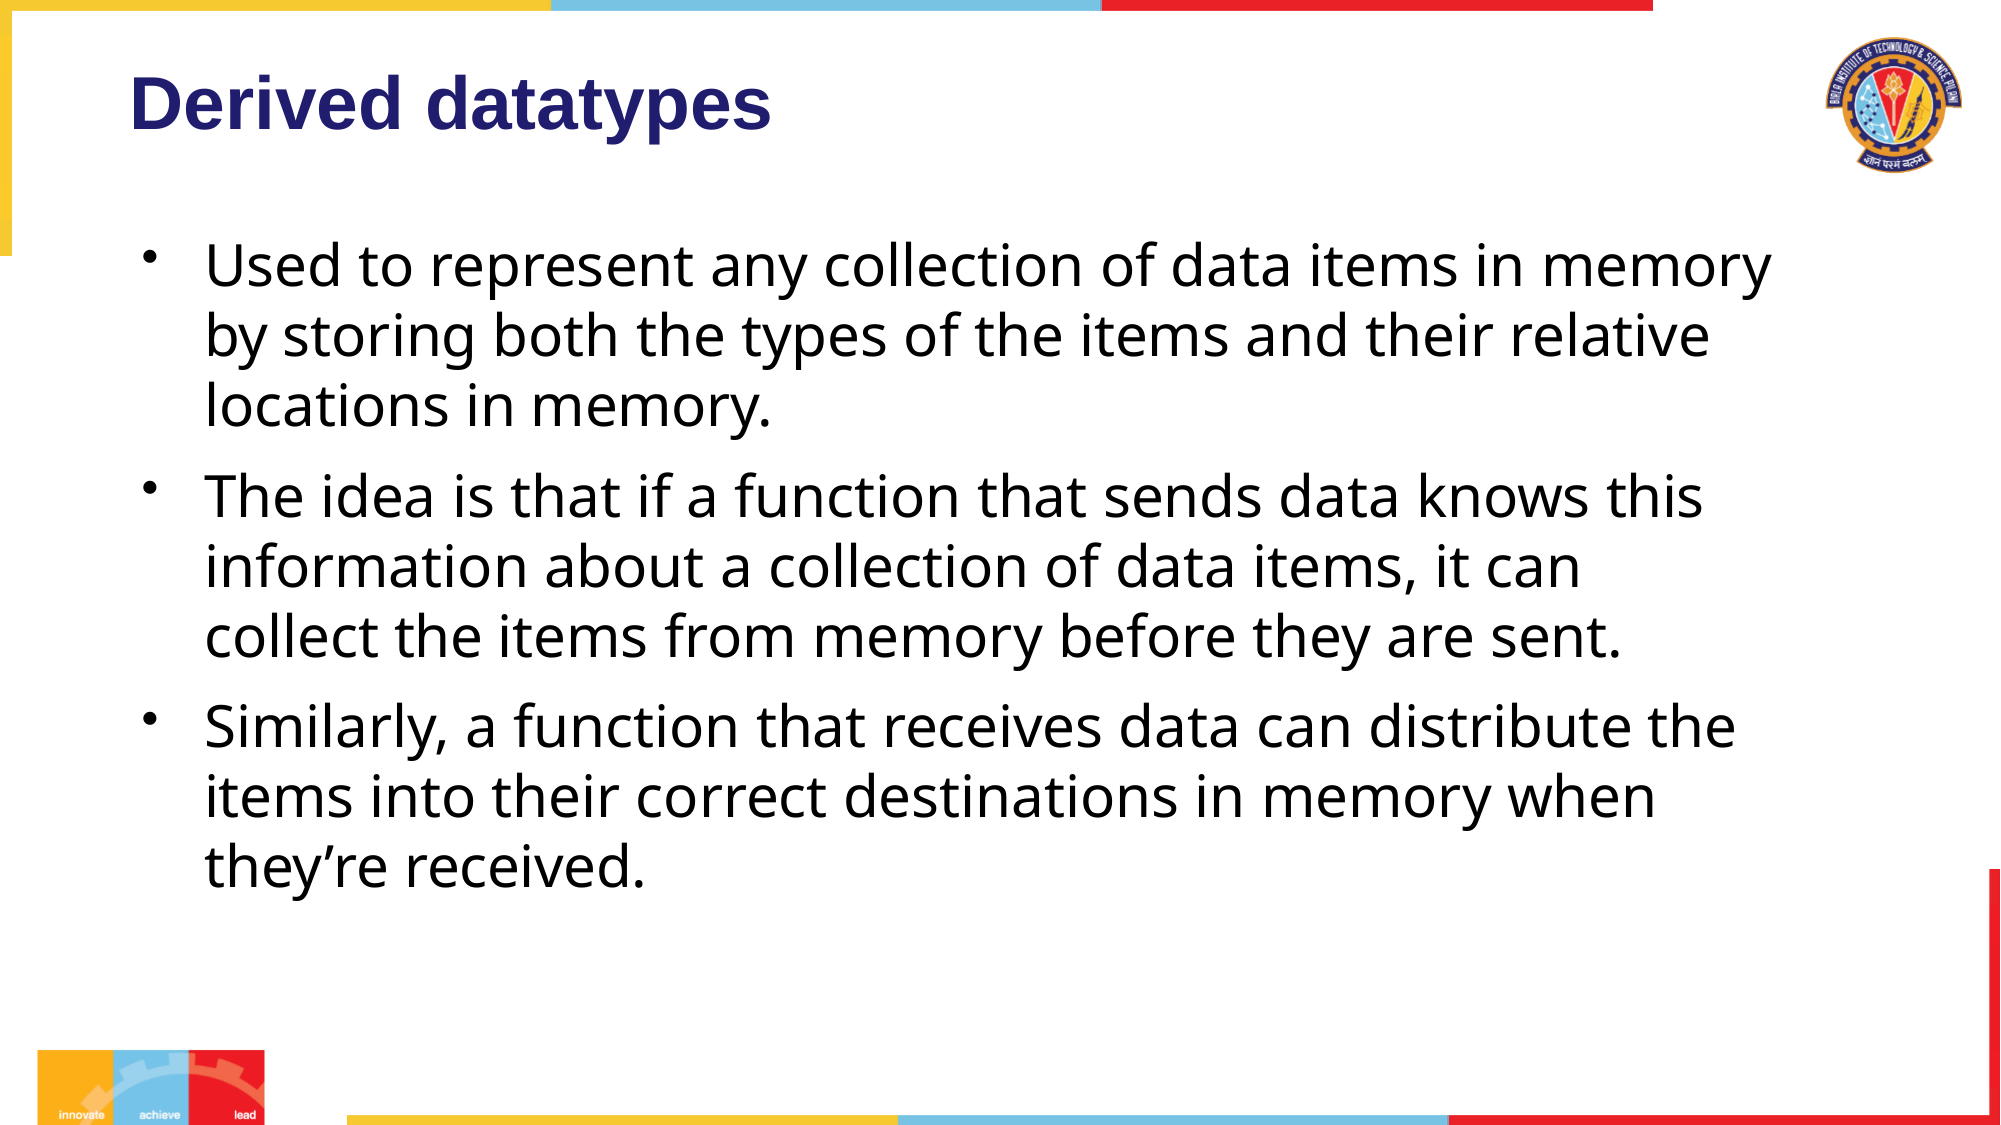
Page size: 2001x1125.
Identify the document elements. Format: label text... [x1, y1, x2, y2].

list Used to represent any collection of data items in memory by storing both the types of the items and their relative locations in memory. The idea is that if a function that sends data knows this information about a collection of data items, it can collect the items from memory before they are sent. Similarly, a function that receives data can distribute the items into their correct destinations in memory when they’re received. [139, 225, 1842, 900]
picture [37, 1049, 265, 1125]
title Derived datatypes [127, 52, 1873, 243]
picture [1825, 37, 1962, 174]
picture [347, 869, 2000, 1125]
picture [0, 0, 1653, 256]
